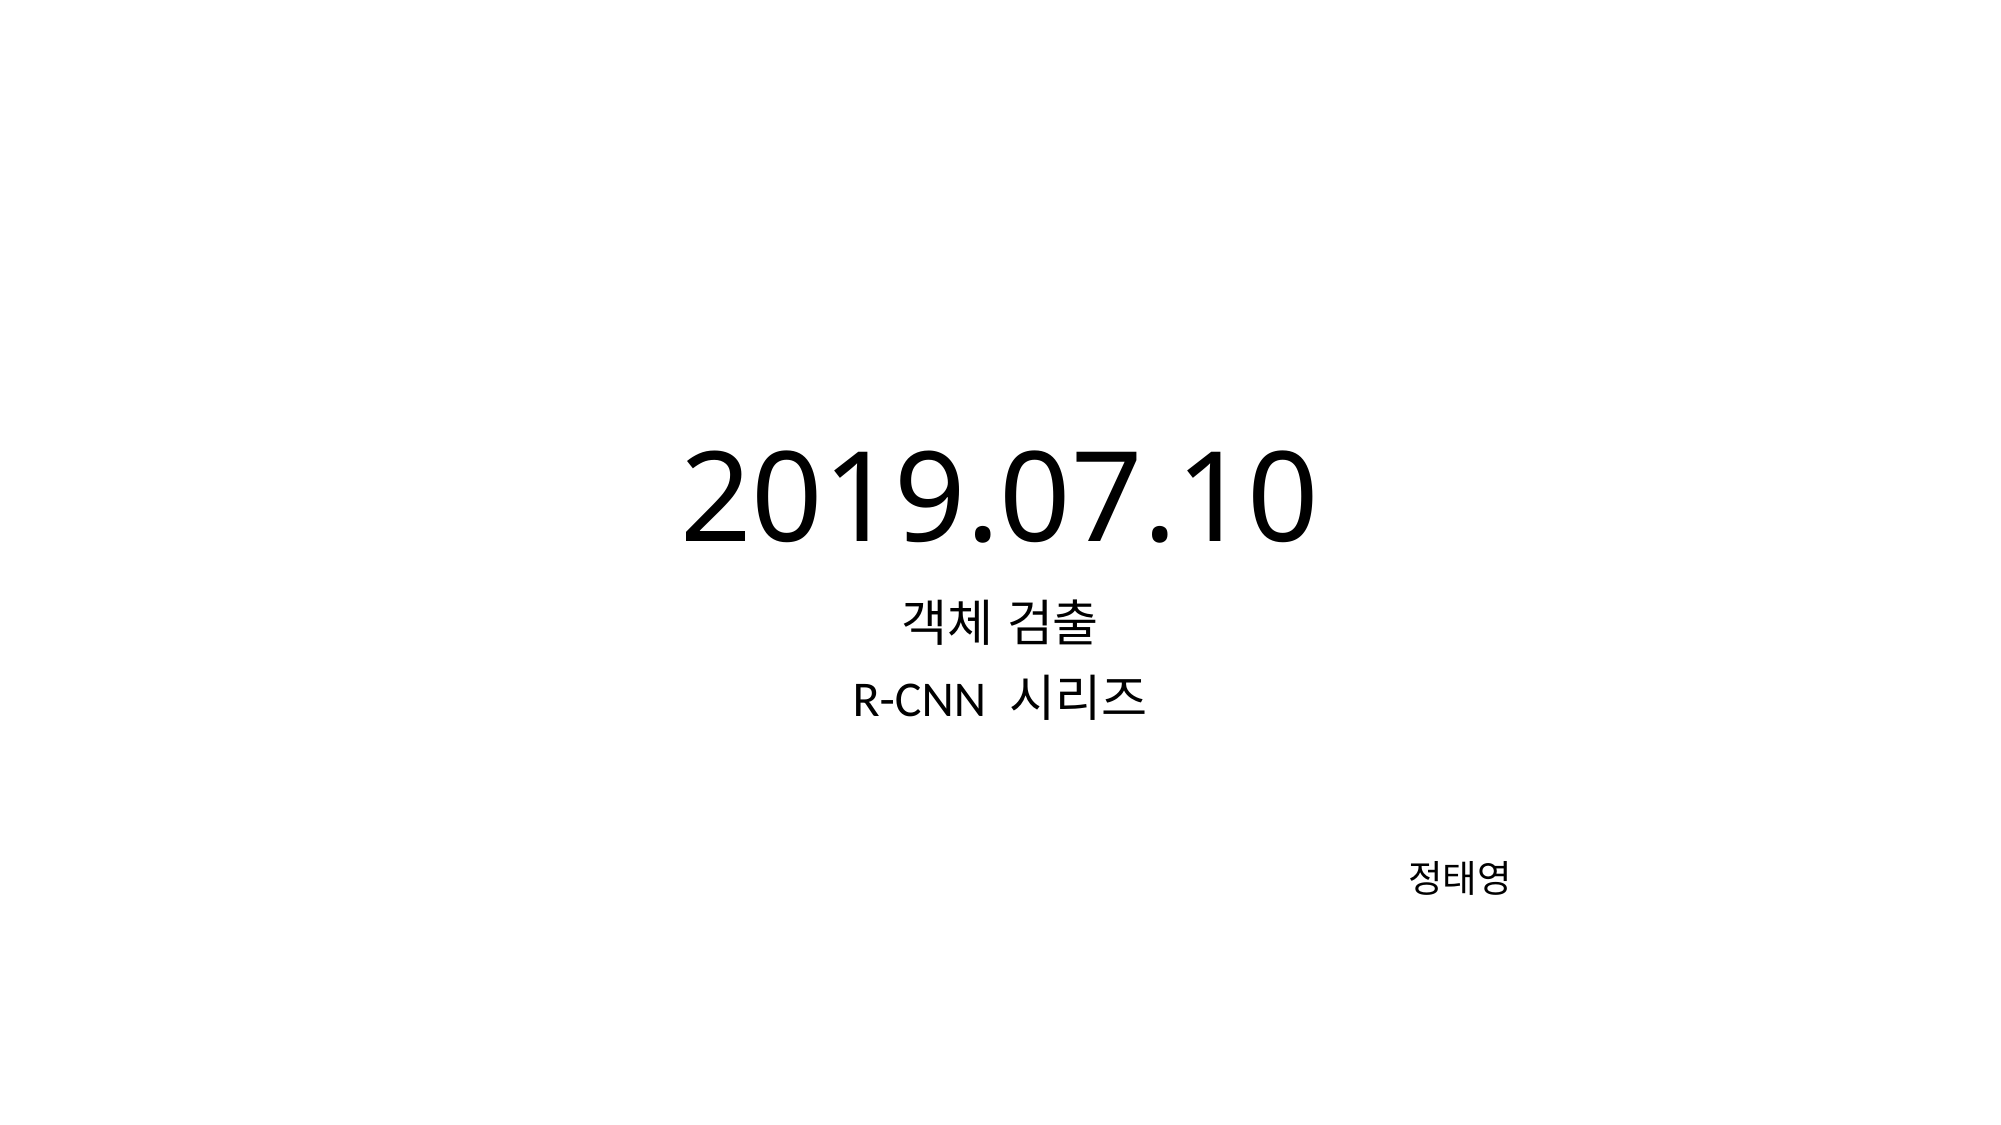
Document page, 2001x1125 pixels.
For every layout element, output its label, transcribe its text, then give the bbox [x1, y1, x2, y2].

text_box 정태영 [1393, 847, 1563, 907]
title 2019.07.10 [249, 184, 1750, 576]
subtitle 객체 검출 R-CNN 시리즈 [249, 590, 1750, 863]
